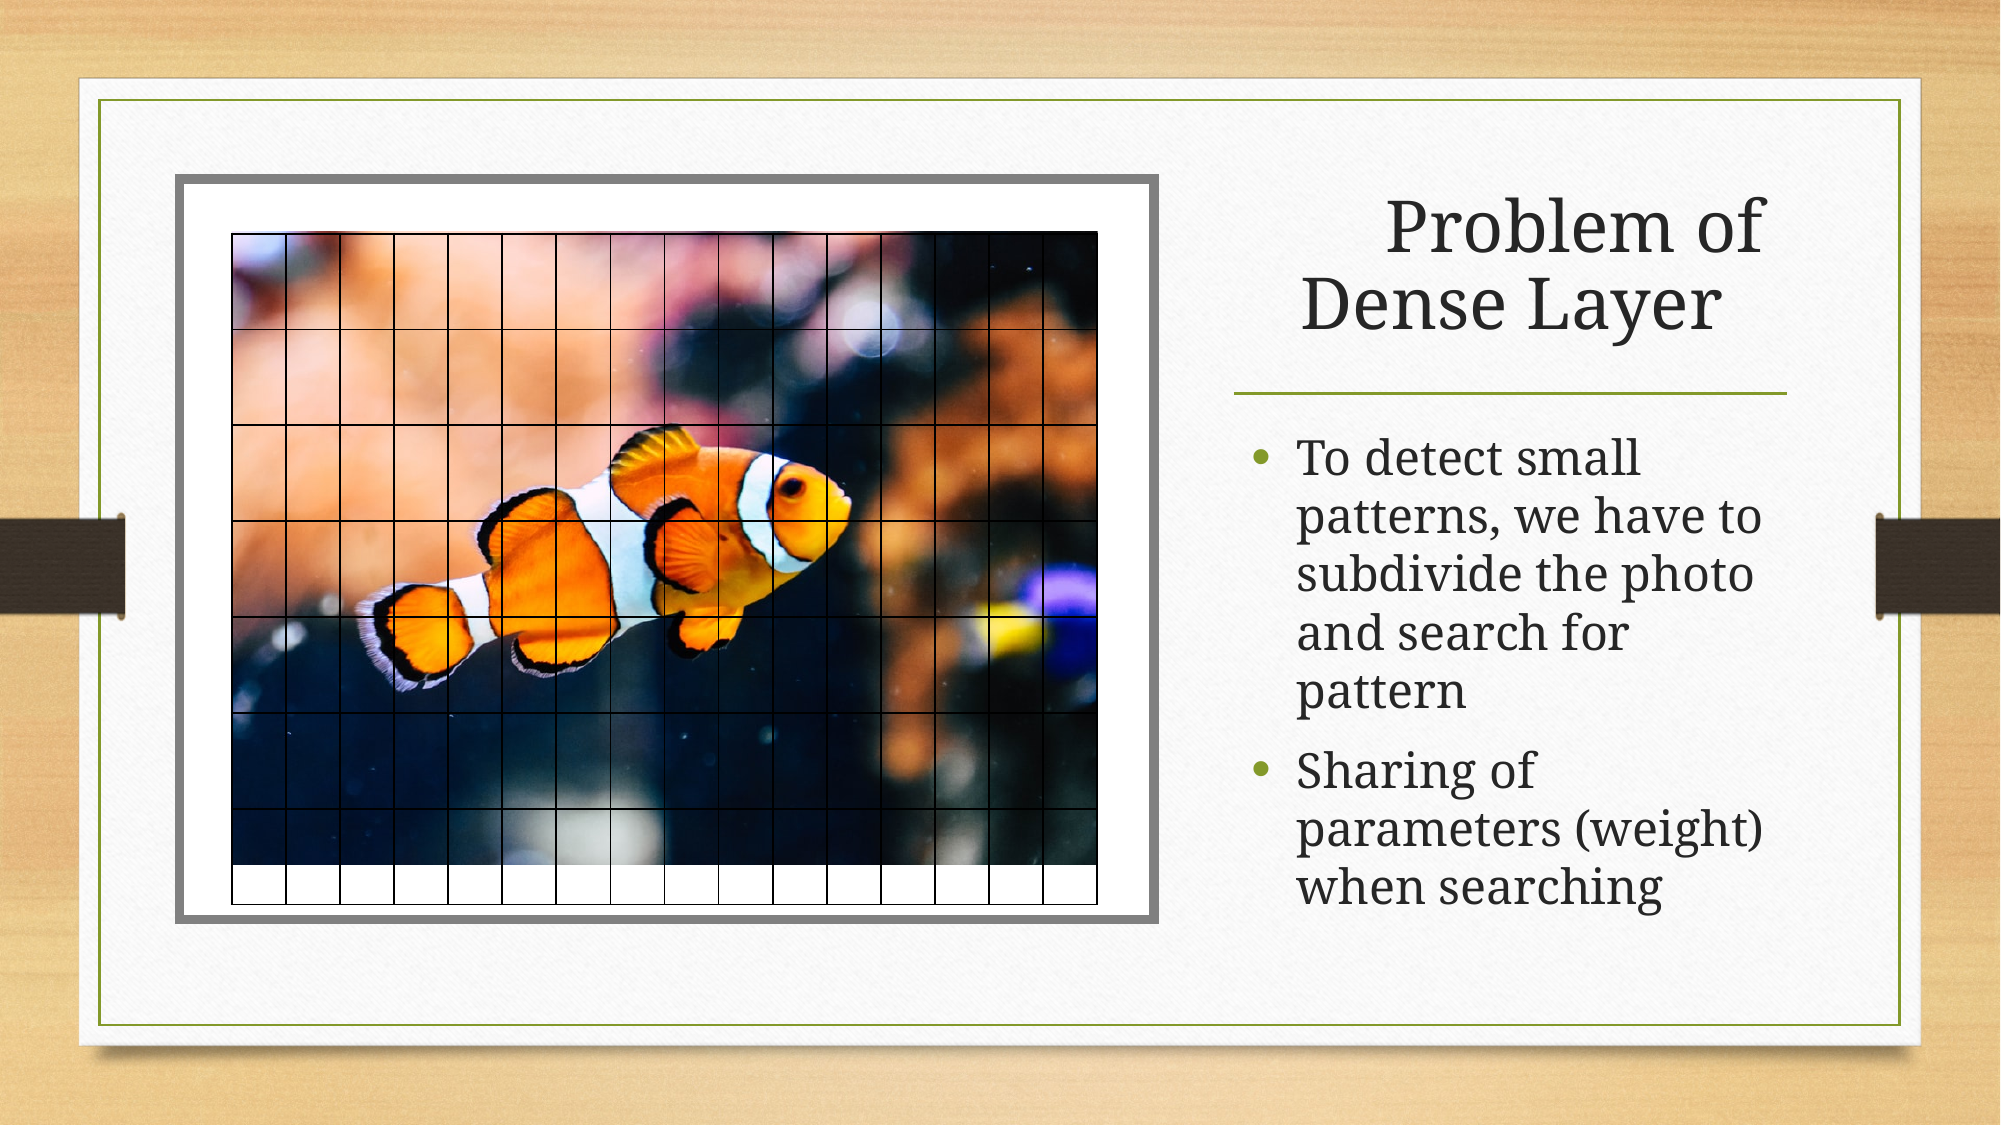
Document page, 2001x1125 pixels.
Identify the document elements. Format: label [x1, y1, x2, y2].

picture [231, 231, 1098, 865]
text_box [0, 0, 2000, 1125]
